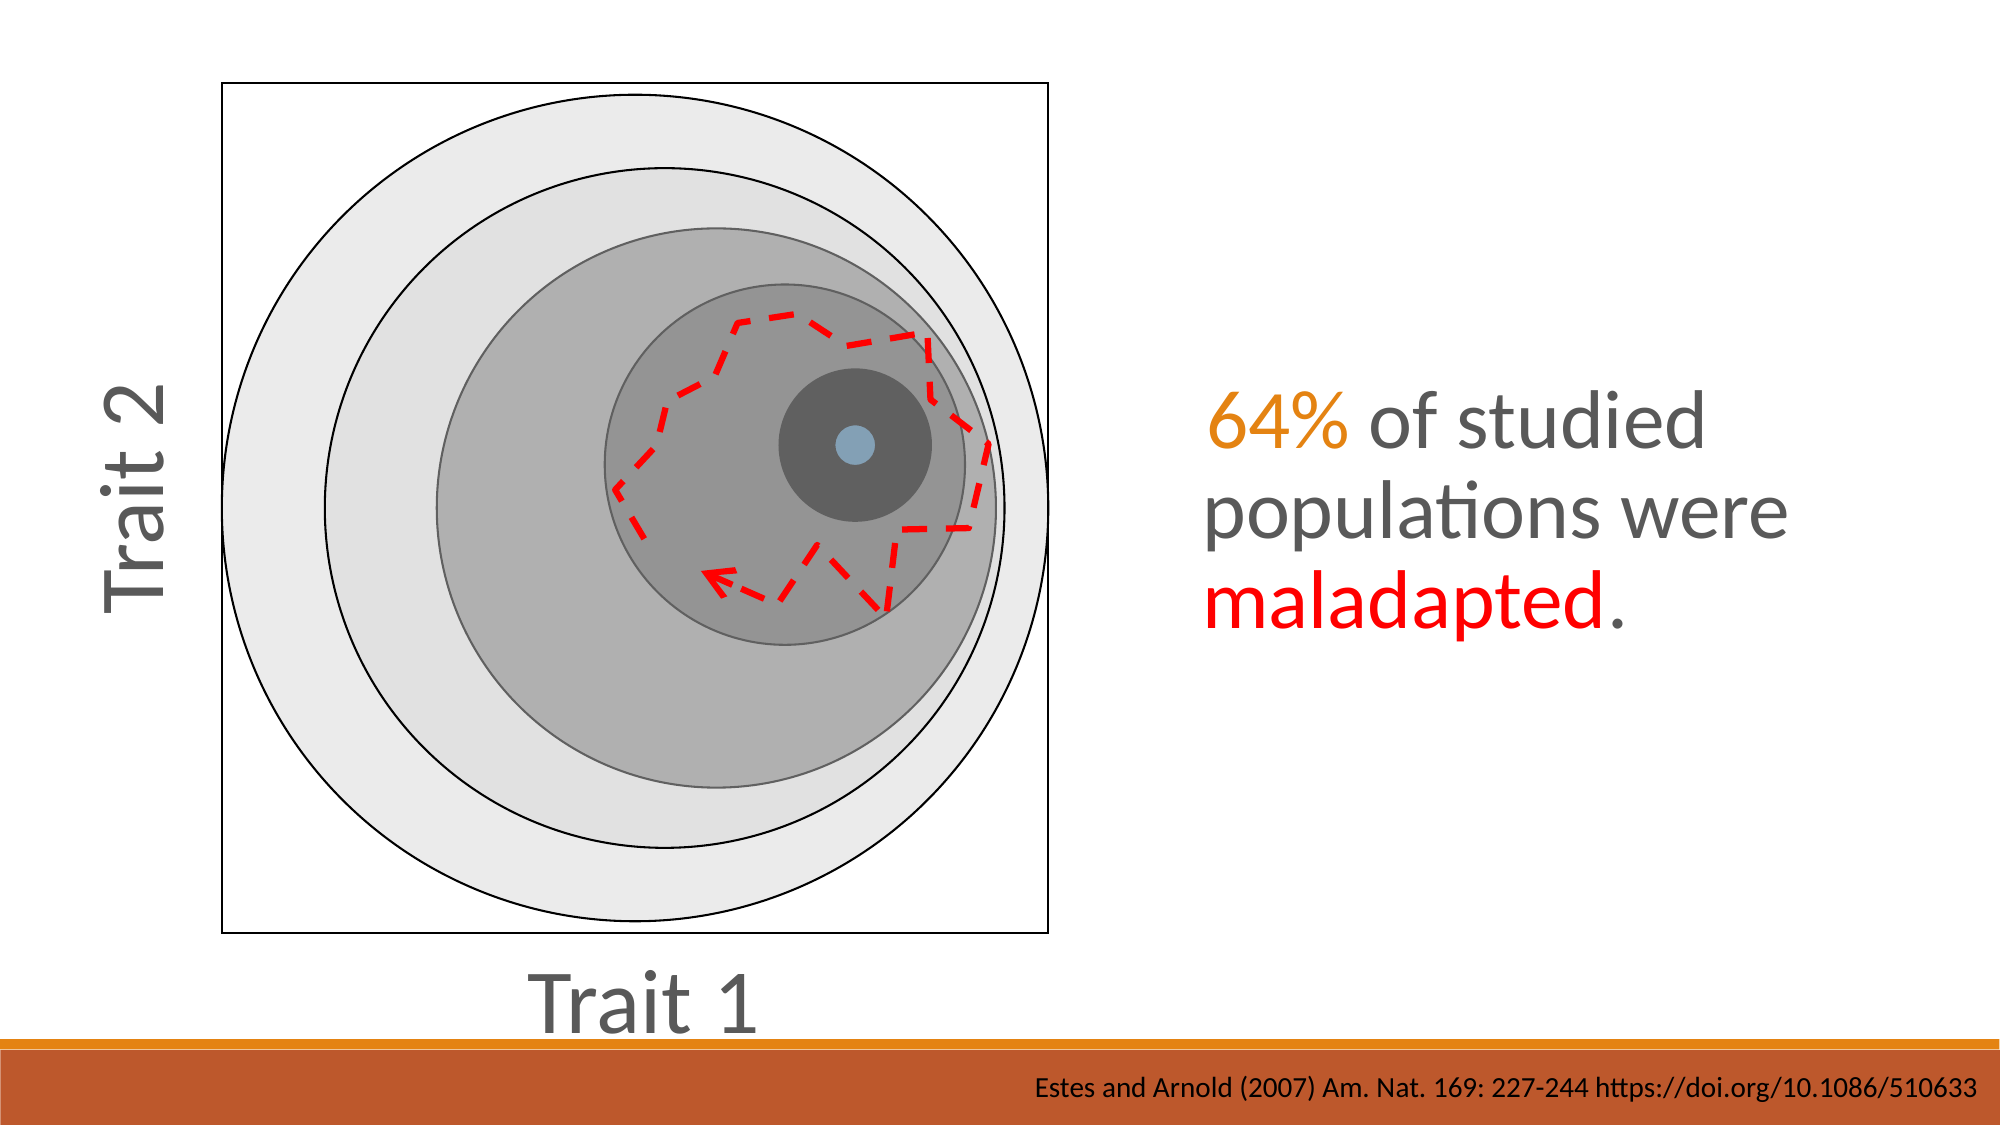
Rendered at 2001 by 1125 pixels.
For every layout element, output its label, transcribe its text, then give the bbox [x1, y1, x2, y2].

text_box 64% of studied populations were maladapted. [1172, 369, 2000, 684]
text_box [614, 312, 990, 620]
text_box [324, 168, 1005, 848]
text_box Estes and Arnold (2007) Am. Nat. 169: 227-244 https://doi.org/10.1086/510633 [1019, 1060, 2000, 1111]
text_box Trait 1 [502, 934, 785, 1060]
text_box Trait 2 [64, 357, 190, 640]
text_box [221, 82, 1049, 934]
